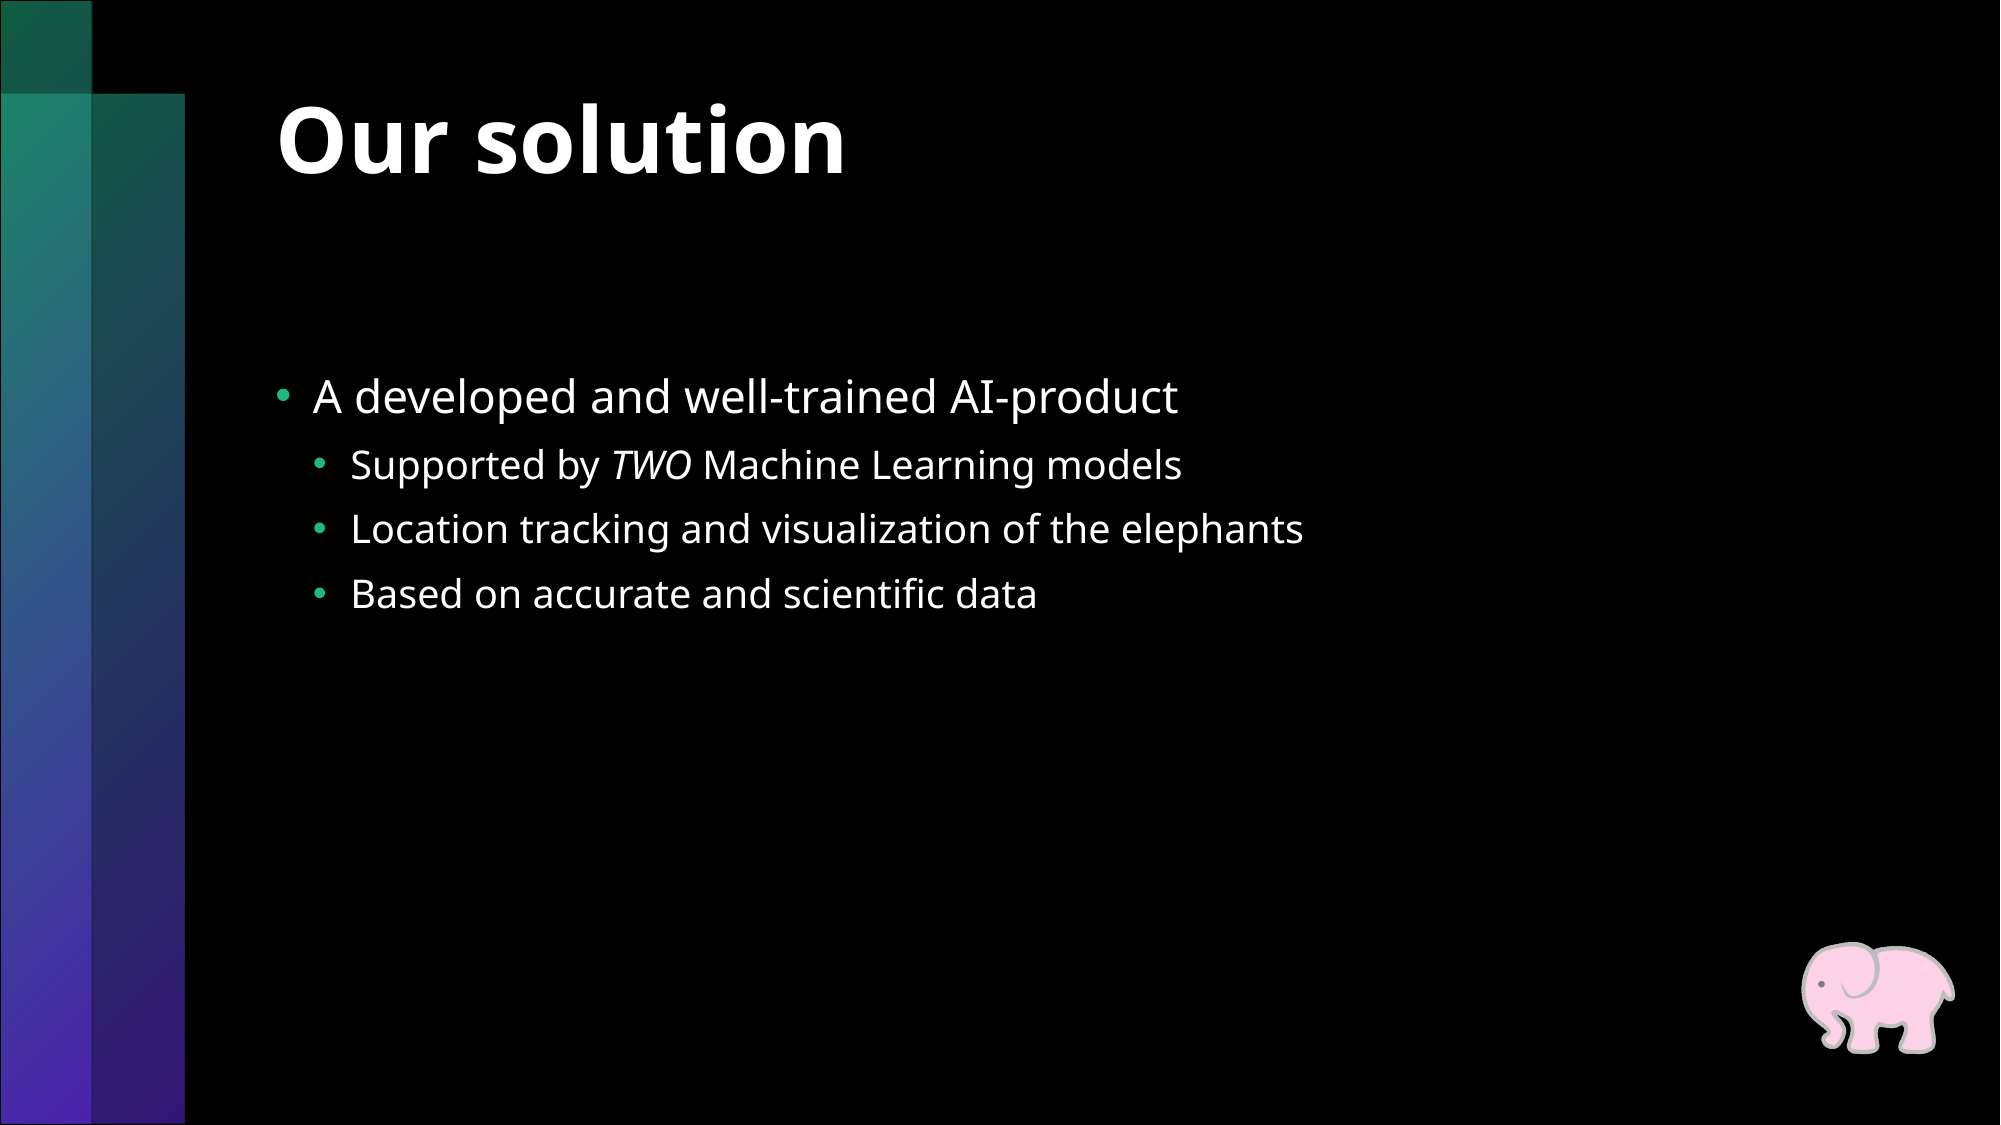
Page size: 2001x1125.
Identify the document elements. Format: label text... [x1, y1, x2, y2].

list A developed and well-trained AI-product Supported by TWO Machine Learning models Location tracking and visualization of the elephants Based on accurate and scientific data [260, 354, 1817, 999]
title Our solution [260, 74, 1817, 329]
picture [1799, 942, 1955, 1055]
